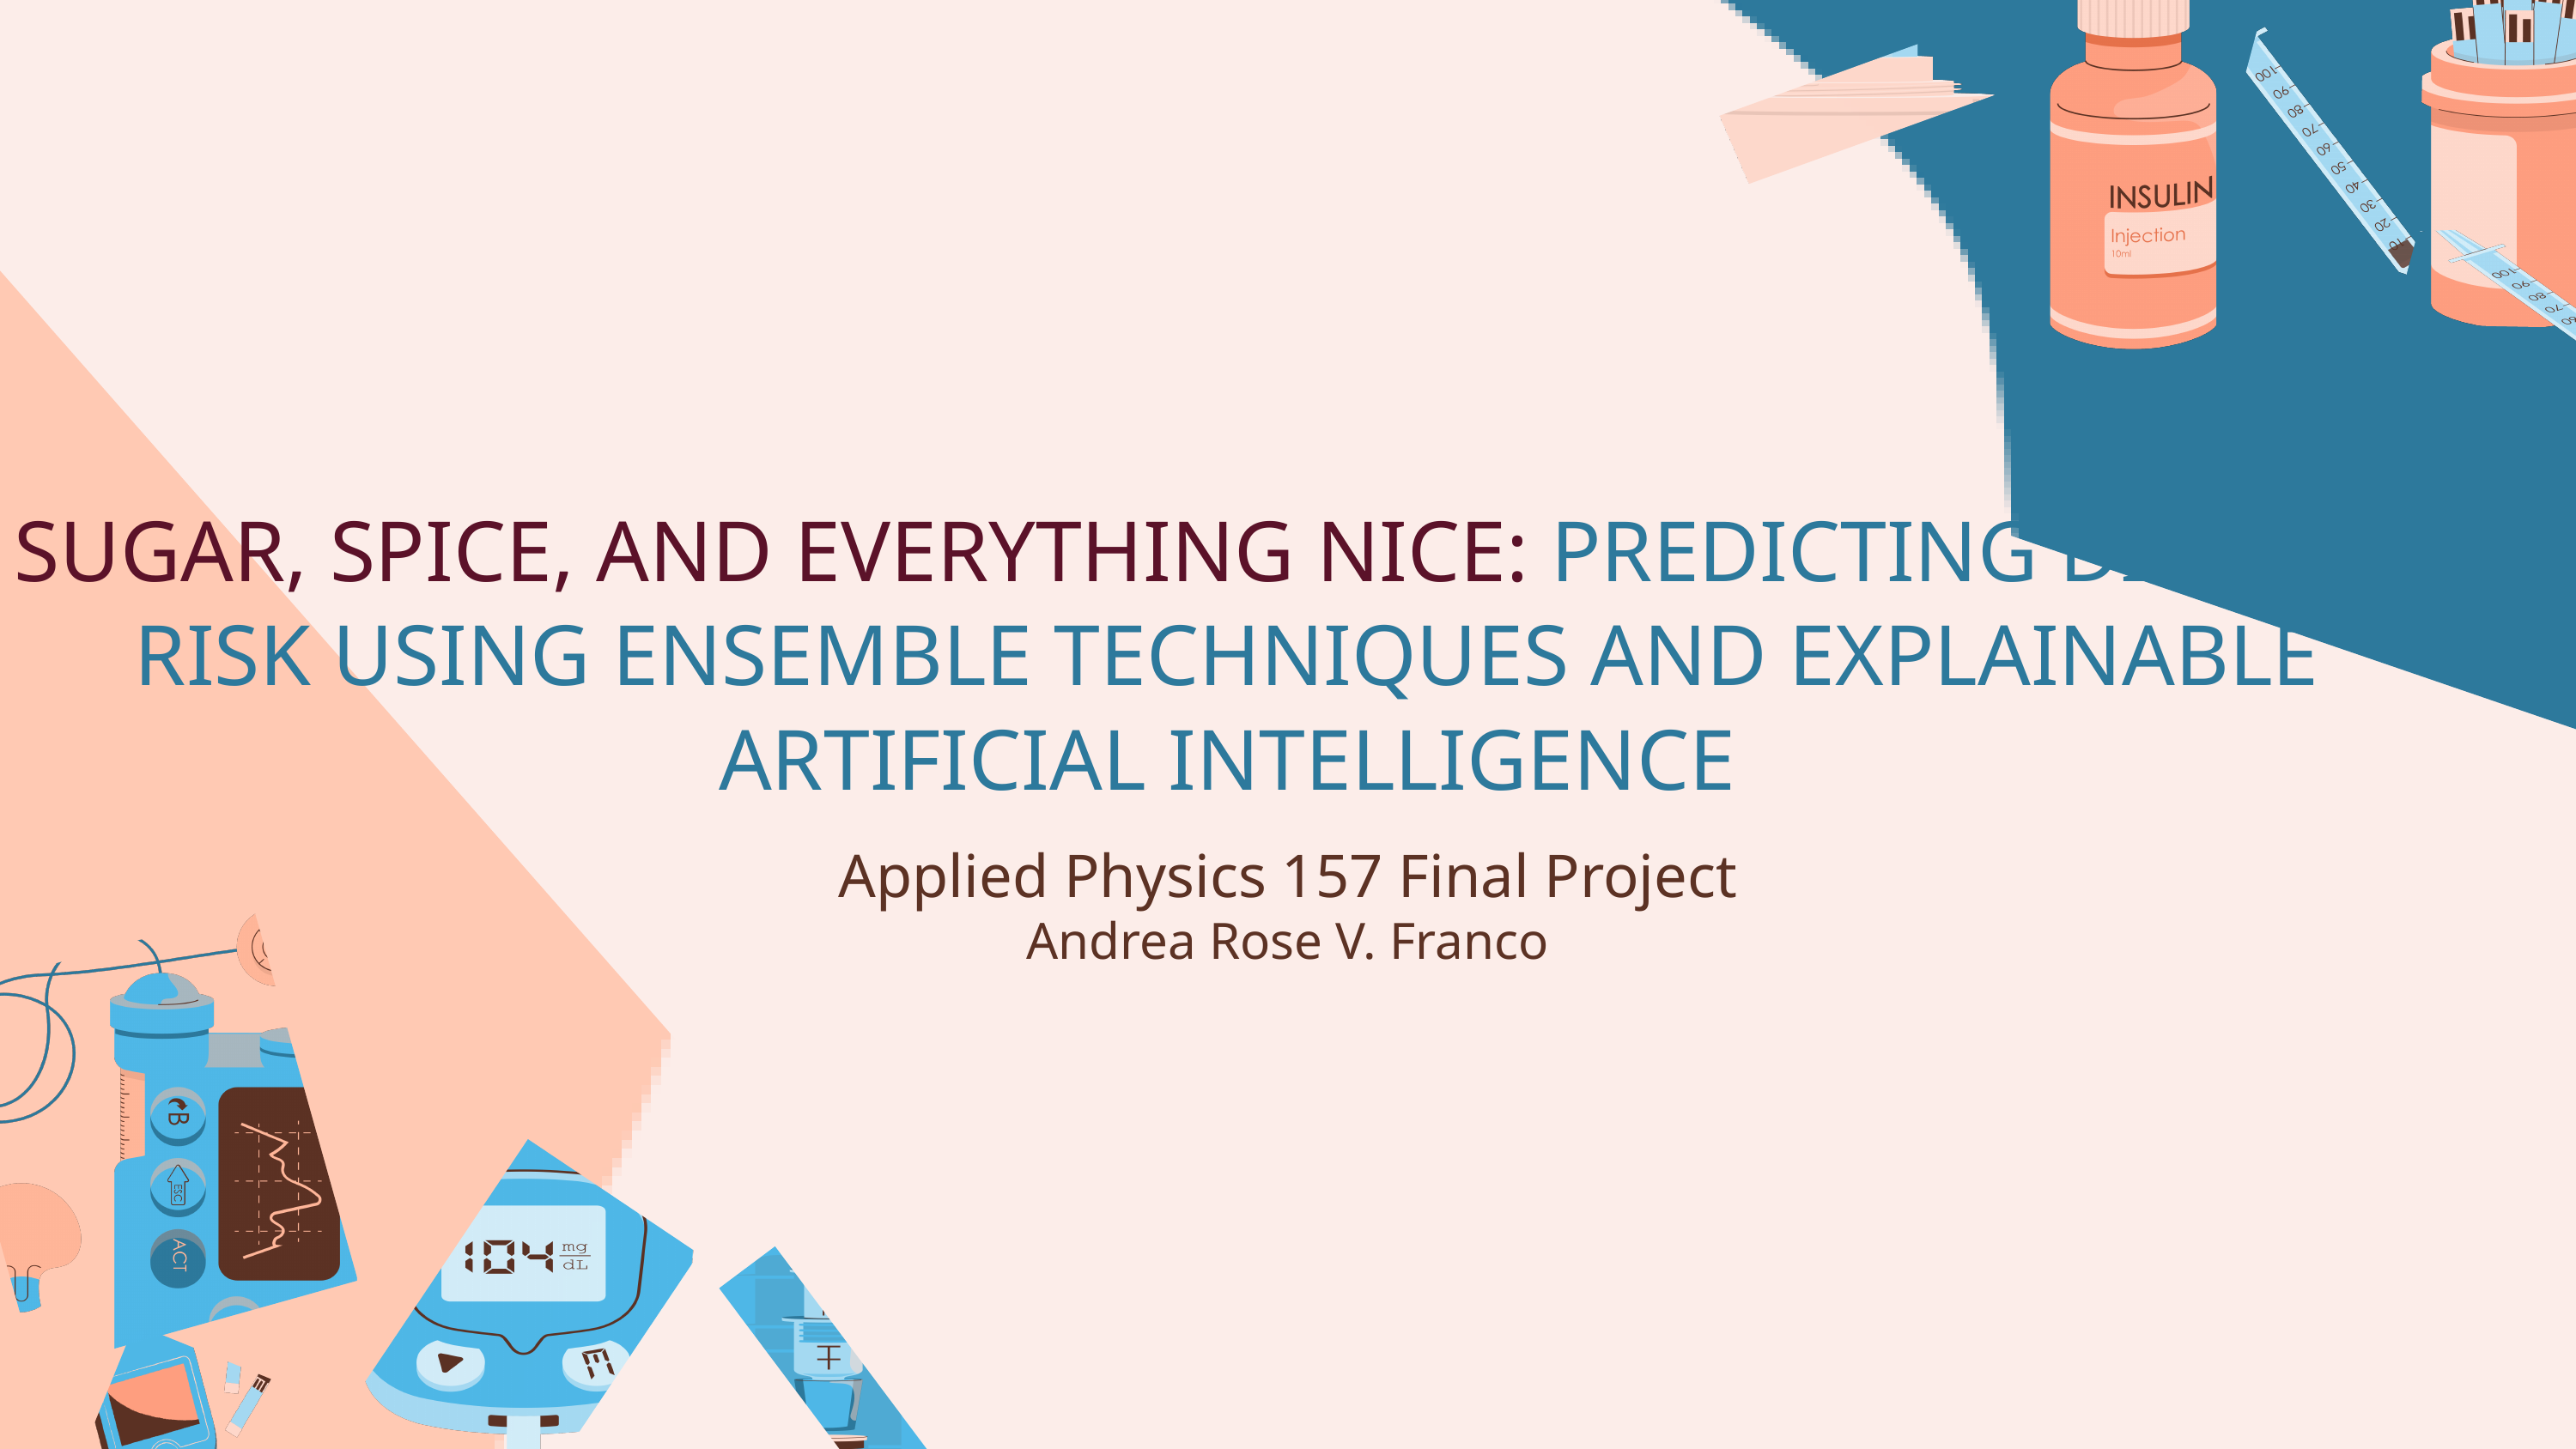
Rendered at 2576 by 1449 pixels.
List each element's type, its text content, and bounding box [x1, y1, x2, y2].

text_box [348, 1139, 699, 1449]
text_box [2189, 0, 2470, 338]
text_box Applied Physics 157 Final Project Andrea Rose V. Franco [483, 838, 2093, 969]
text_box [1696, 15, 2024, 194]
text_box [2416, 274, 2421, 325]
text_box [0, 907, 358, 1371]
text_box [83, 1336, 271, 1449]
text_box [0, 270, 197, 494]
text_box [0, 807, 1036, 1449]
text_box SUGAR, SPICE, AND EVERYTHING NICE: PREDICTING DIABETES RISK USING ENSEMBLE TECHNIQUES AND EXPLAINABLE ARTIFICIAL INTELLIGENCE [0, 494, 2517, 807]
text_box [719, 1246, 927, 1449]
text_box [2419, 0, 2576, 231]
text_box [2417, 224, 2576, 439]
text_box [1409, 0, 2576, 730]
text_box [2050, 0, 2217, 349]
